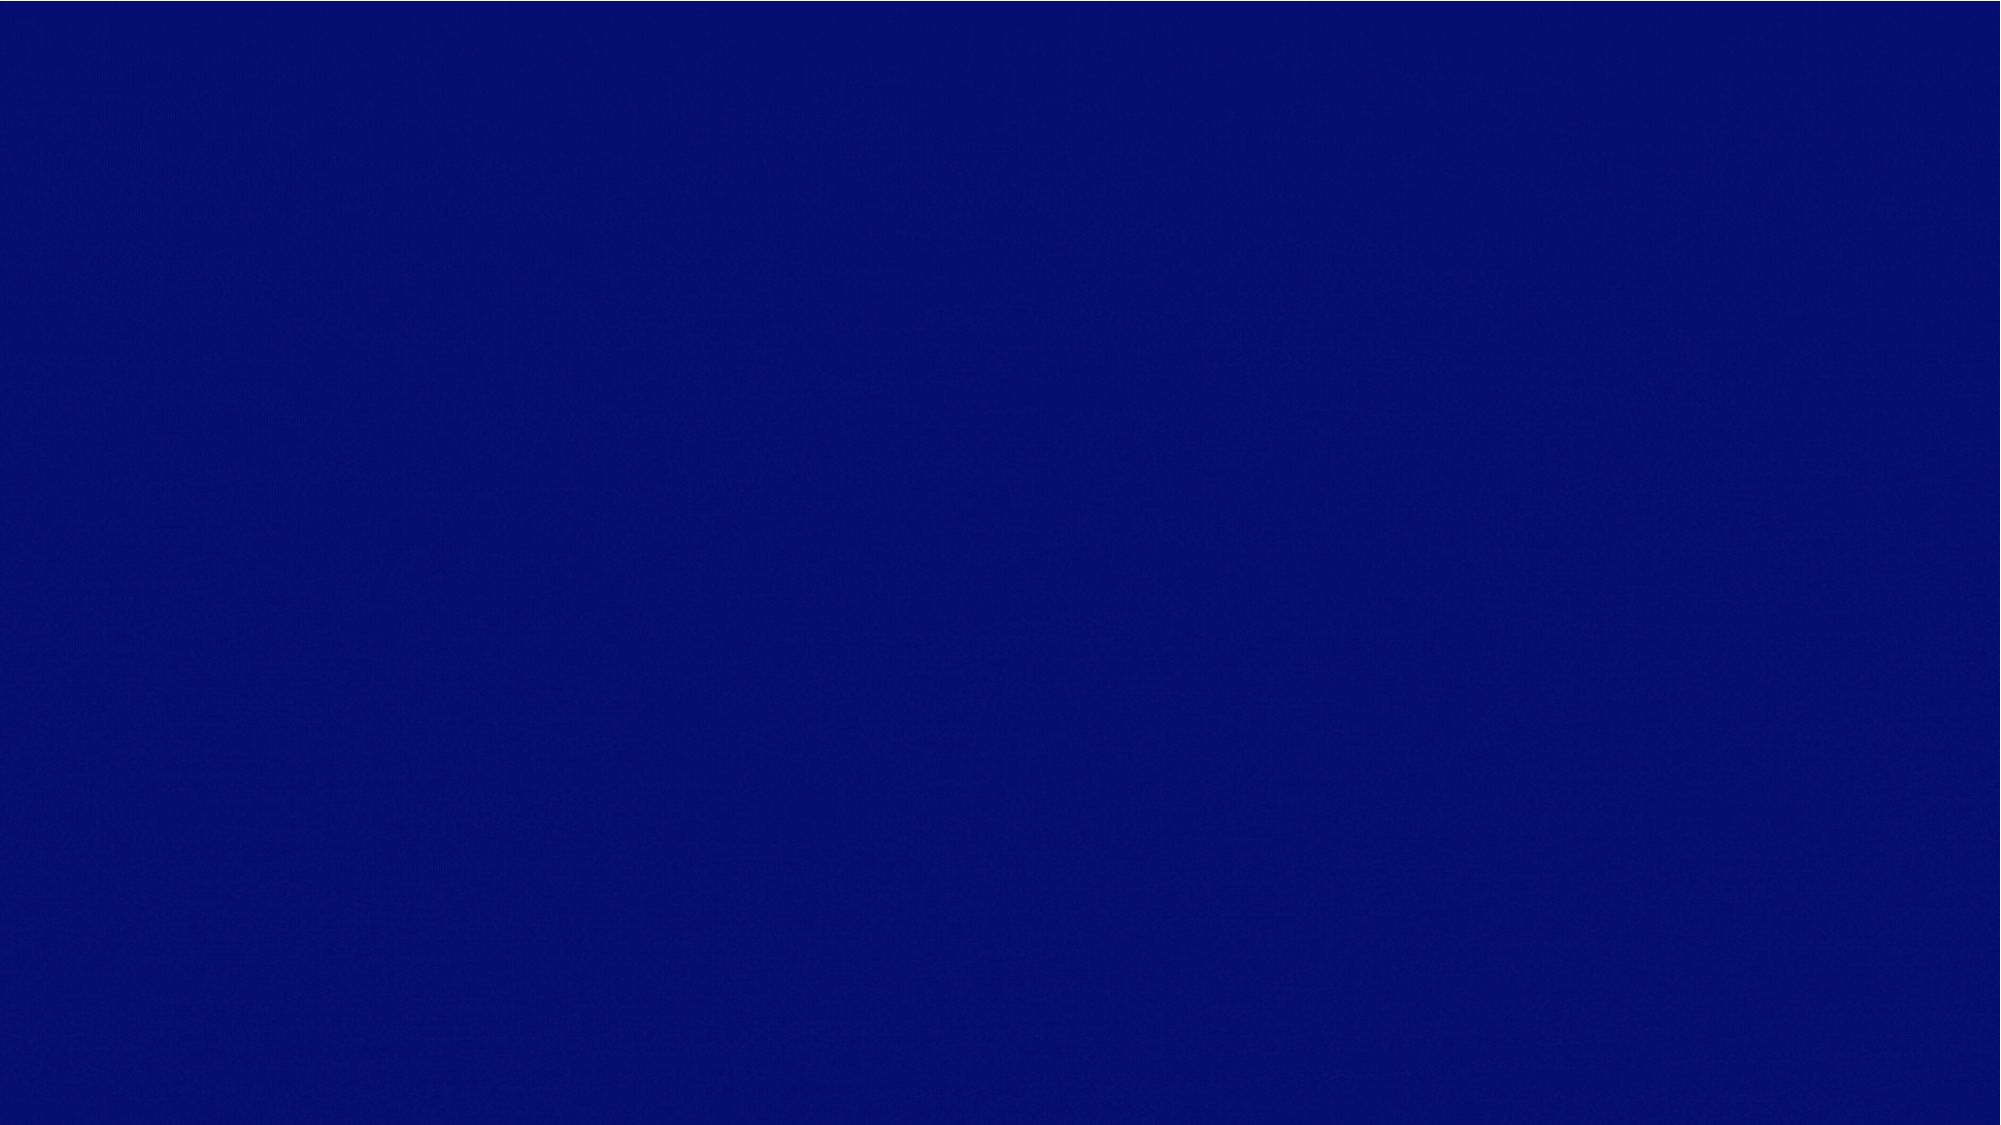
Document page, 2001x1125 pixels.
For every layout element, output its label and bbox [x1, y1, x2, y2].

list [0, 1, 2000, 1125]
